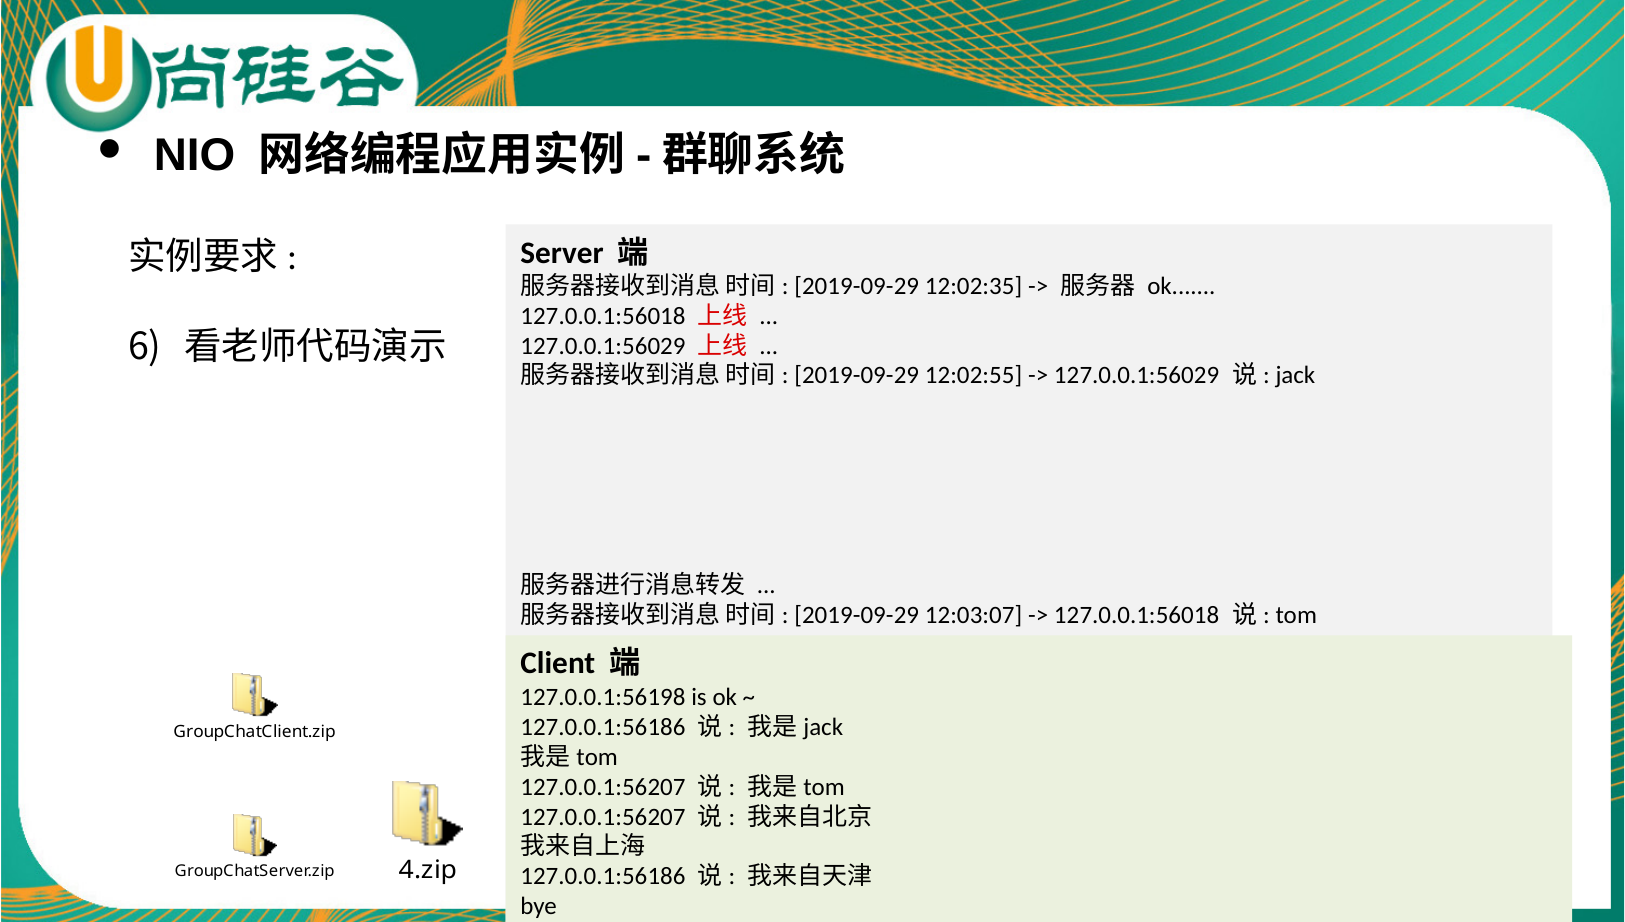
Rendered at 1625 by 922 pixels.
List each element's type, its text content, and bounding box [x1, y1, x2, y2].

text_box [382, 781, 470, 899]
text_box NIO 网络编程应用实例-群聊系统 [82, 123, 1375, 188]
text_box 实例要求: 看老师代码演示 [113, 224, 505, 465]
picture [0, 0, 1625, 922]
text_box Server 端 服务器接收到消息 时间: [2019-09-29 12:02:35] -> 服务器 ok....... 127.0.0.1:56018 上线 ... 127.0.0.1:56029 上线 ... 服务器接收到消息 时间: [2019-09-29 12:02:55] -> 127.0.0.1:56029 说: jack 服务器进行消息转发 ... 服务器接收到消息 时间: [2019-09-29 12:03:07] -> 127.0.0.1:56018 说: tom 服务器进行消息转发 ... 服务器接收到消息 时间: [2019-09-29 12:03:14] -> 127.0.0.1:56029 说: 以前玩 服务器进行消息转发 ... 服务器接收到消息 时间: [2019-09-29 12:03:51] -> 127.0.0.1:56018 离线了 ... 服务器接收到消息 时间: [2019-09-29 12:03:56] -> 127.0.0.1:56029 离线了 ... [505, 224, 1553, 635]
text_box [149, 814, 359, 890]
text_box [149, 672, 359, 751]
text_box Client 端 127.0.0.1:56198 is ok ~ 127.0.0.1:56186 说: 我是jack 我是tom 127.0.0.1:56207 说: 我是tom 127.0.0.1:56207 说: 我来自北京 我来自上海 127.0.0.1:56186 说: 我来自天津 bye [505, 635, 1573, 922]
